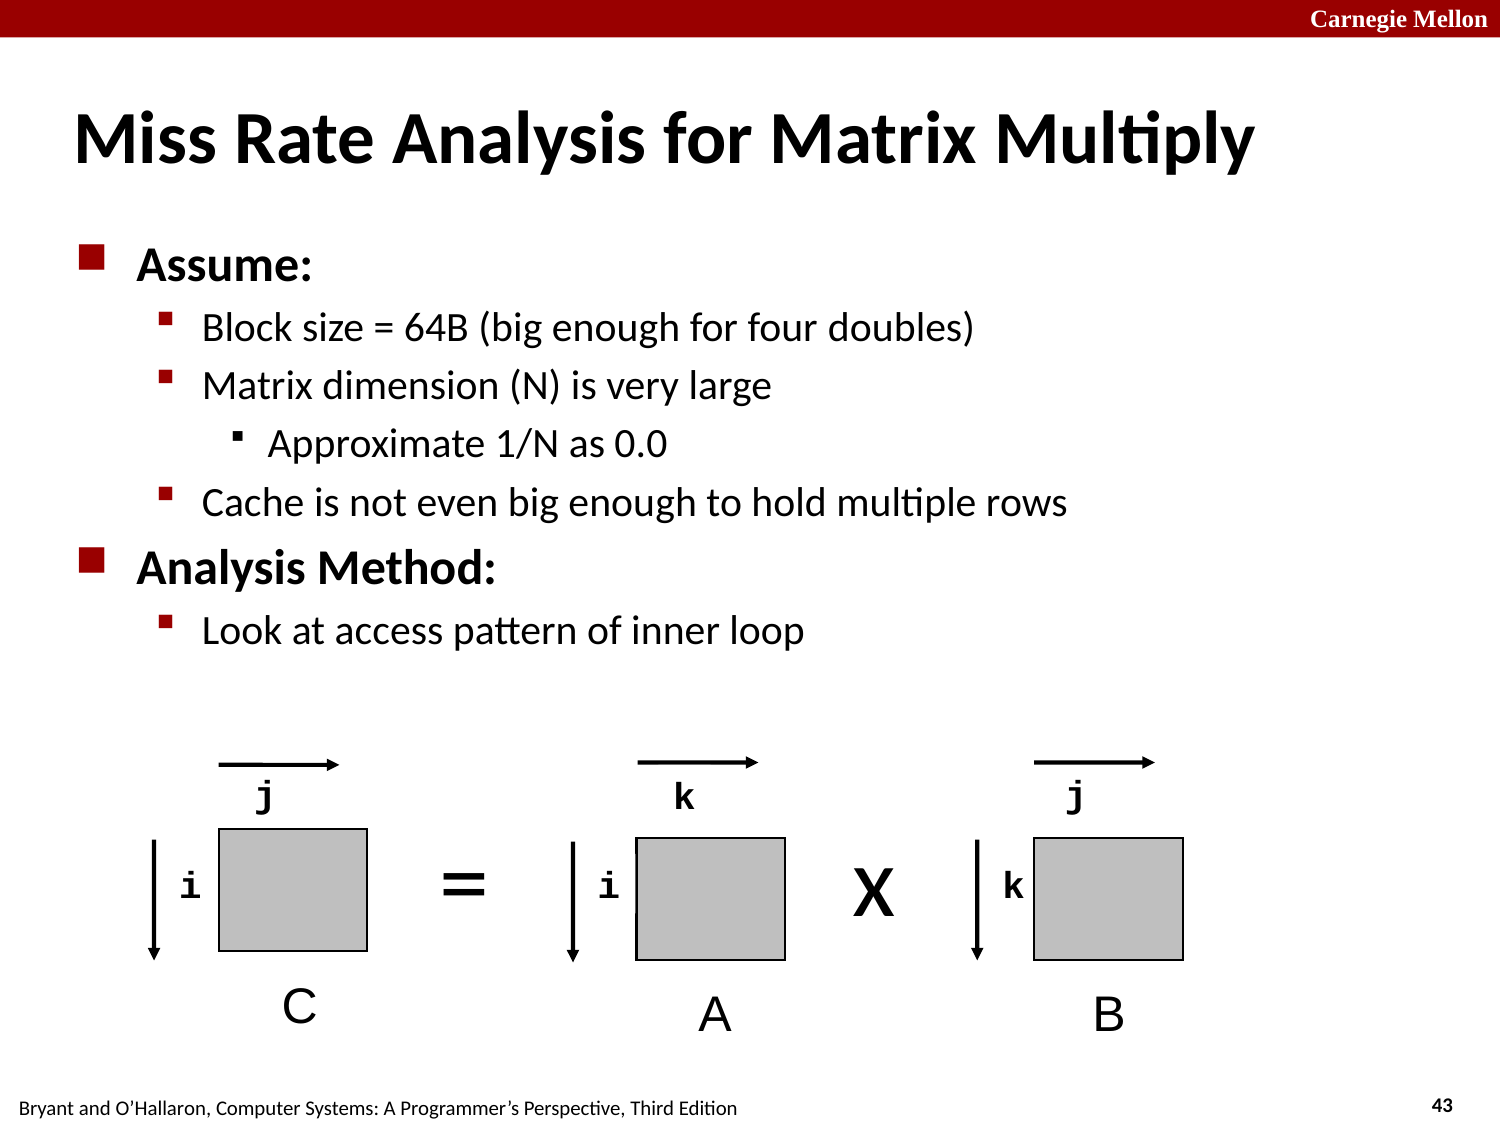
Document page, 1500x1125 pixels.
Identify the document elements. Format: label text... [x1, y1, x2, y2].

title Miss Rate Analysis for Matrix Multiply [58, 71, 1305, 197]
text_box = [424, 808, 513, 944]
text_box x [837, 808, 925, 944]
list Assume: Block size = 64B (big enough for four doubles) Matrix dimension (N) is very large Approximate 1/N as 0.0 Cache is not even big enough to hold multiple rows Analysis Method: Look at access pattern of inner loop [64, 223, 1361, 1040]
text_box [976, 762, 1184, 1051]
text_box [572, 762, 786, 1051]
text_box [153, 762, 368, 1042]
